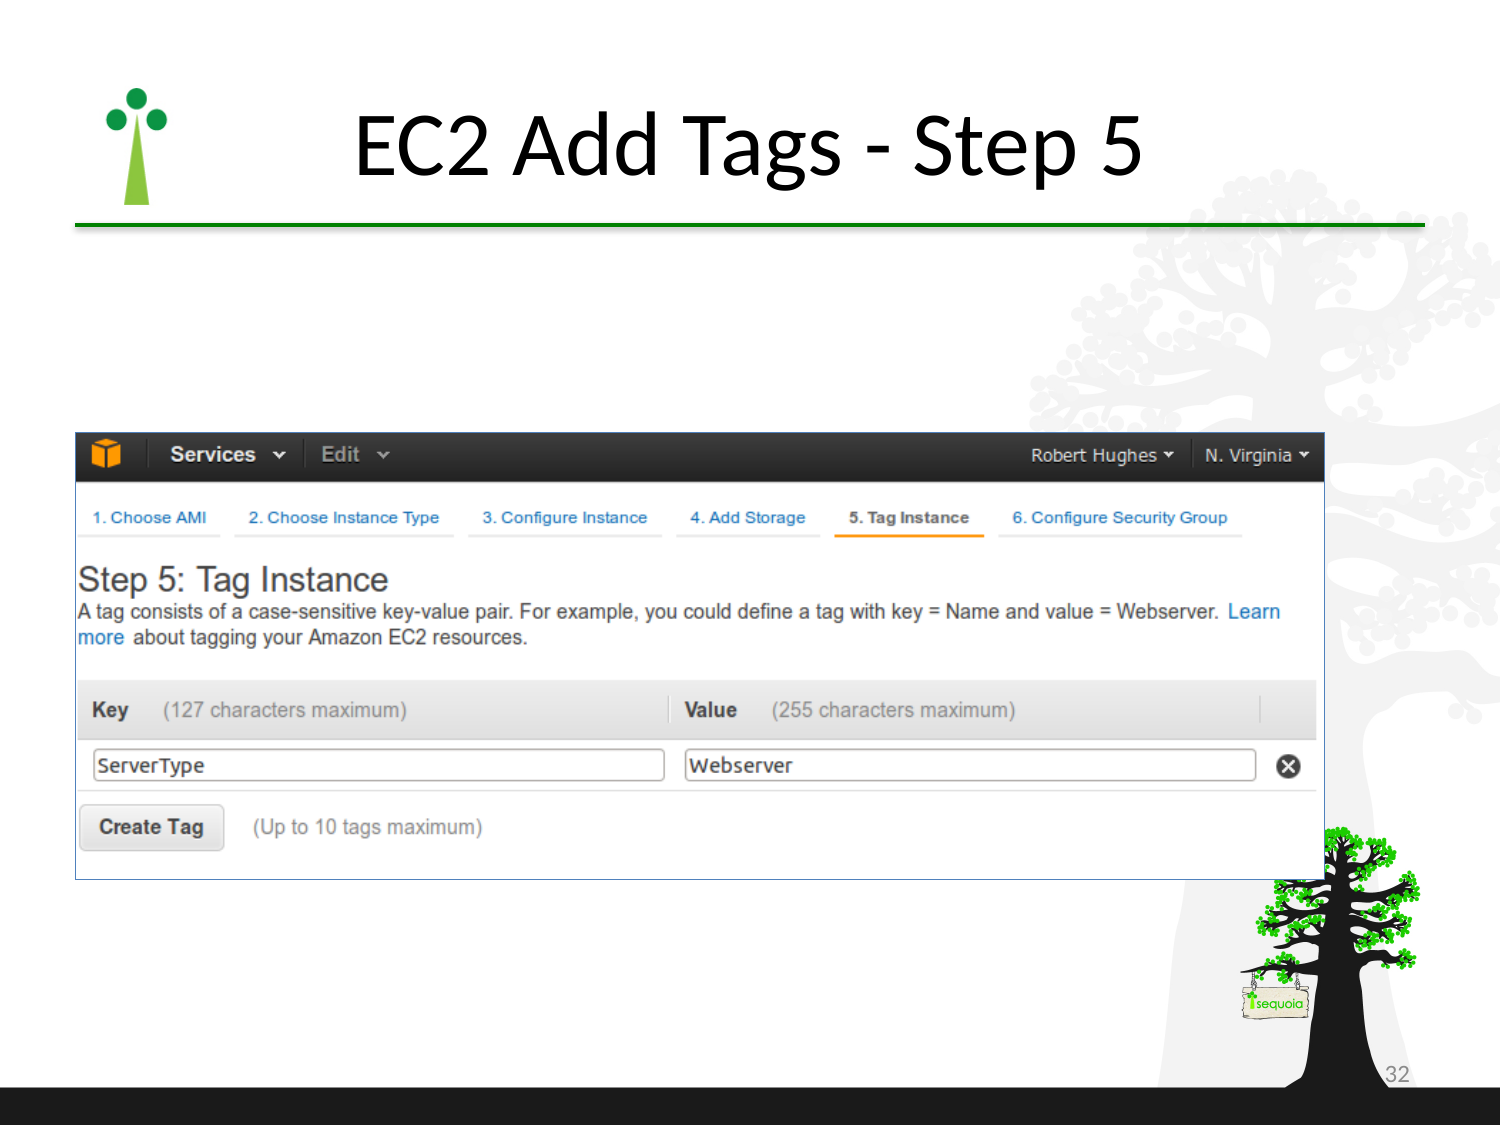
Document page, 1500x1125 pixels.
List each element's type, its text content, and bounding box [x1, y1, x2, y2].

picture [0, 0, 1500, 1125]
title EC2 Add Tags - Step 5 [74, 44, 1426, 233]
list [74, 432, 1326, 881]
slide_number 32 [1074, 1042, 1425, 1103]
